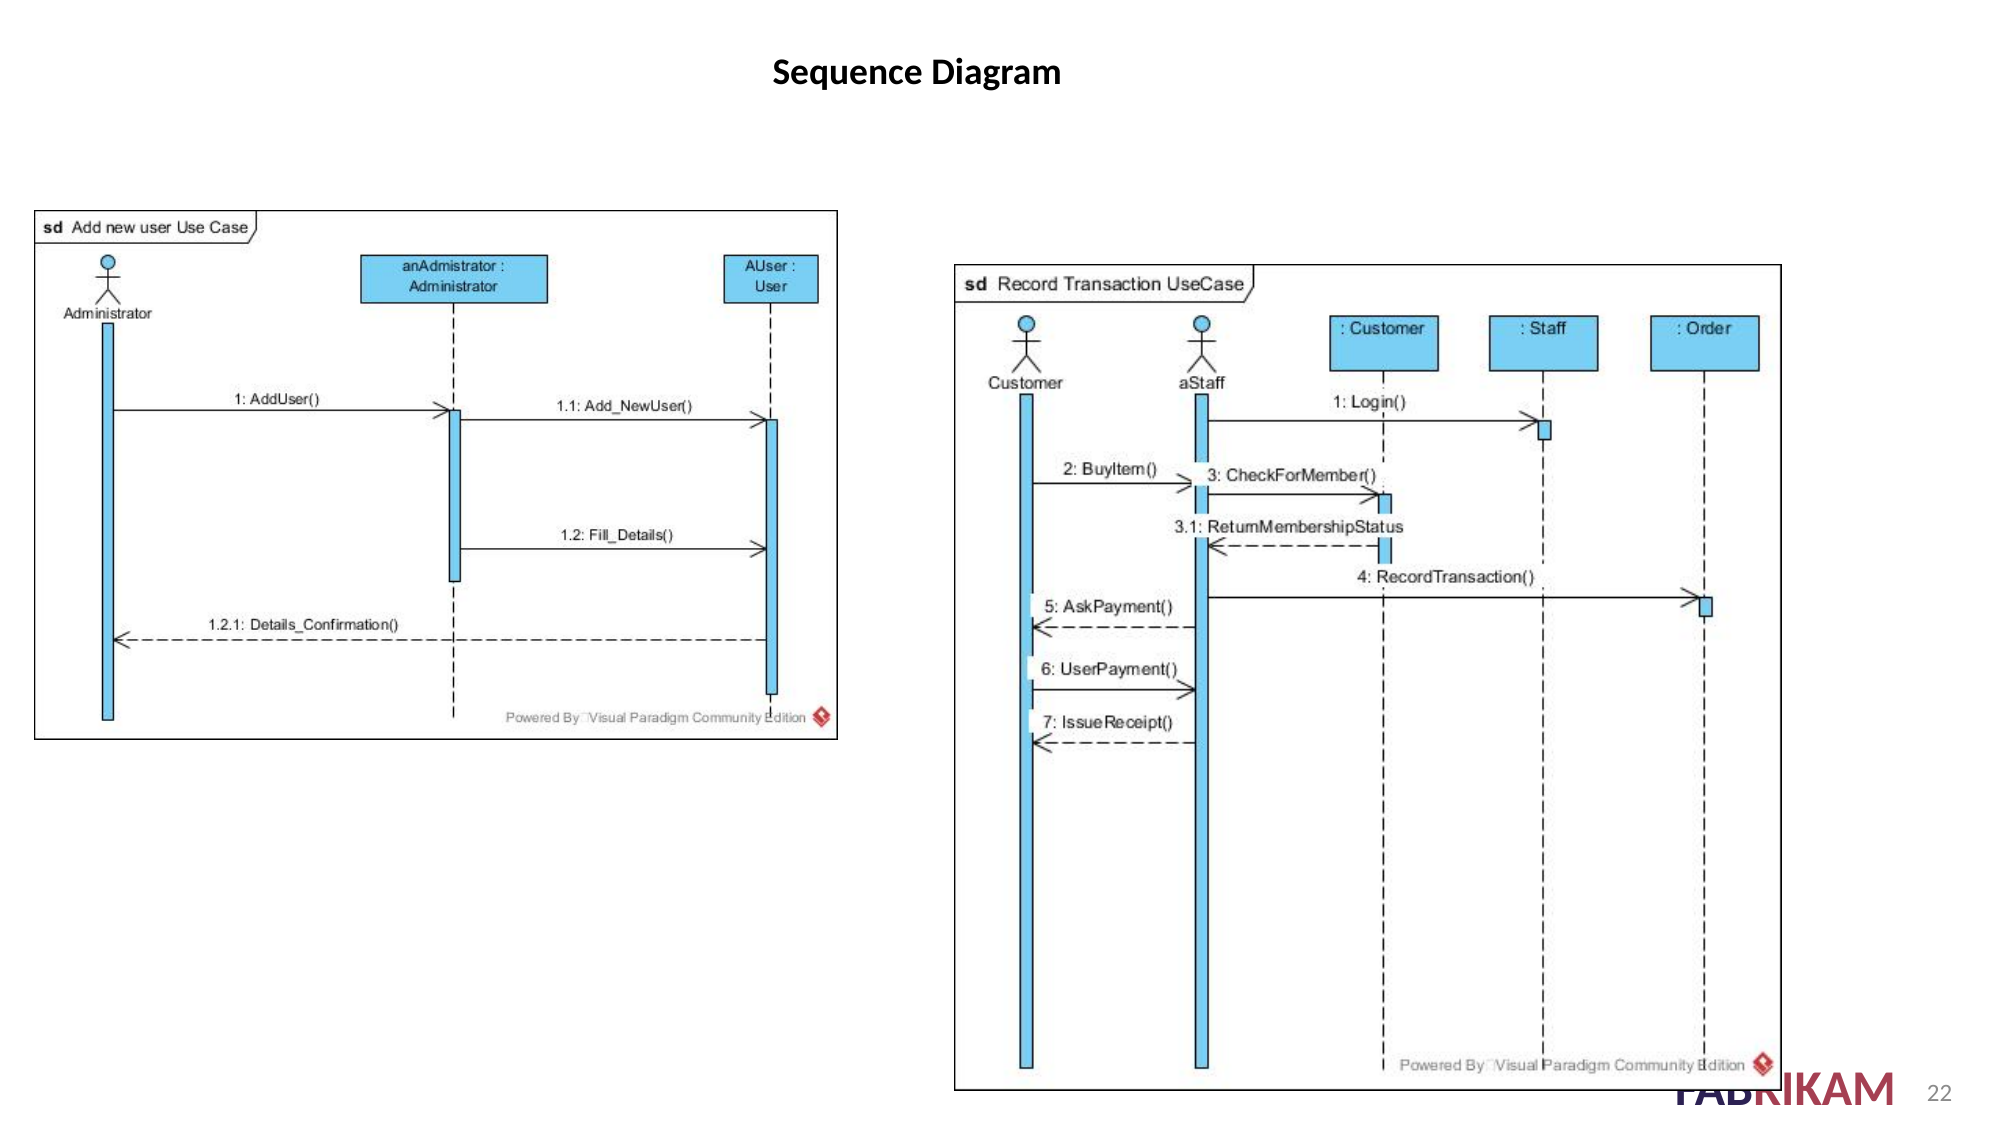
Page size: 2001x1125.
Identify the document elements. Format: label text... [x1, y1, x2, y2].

picture [954, 264, 1782, 1091]
text_box Sequence Diagram [757, 40, 1153, 145]
picture [34, 210, 838, 740]
slide_number 22 [1894, 1061, 1968, 1121]
